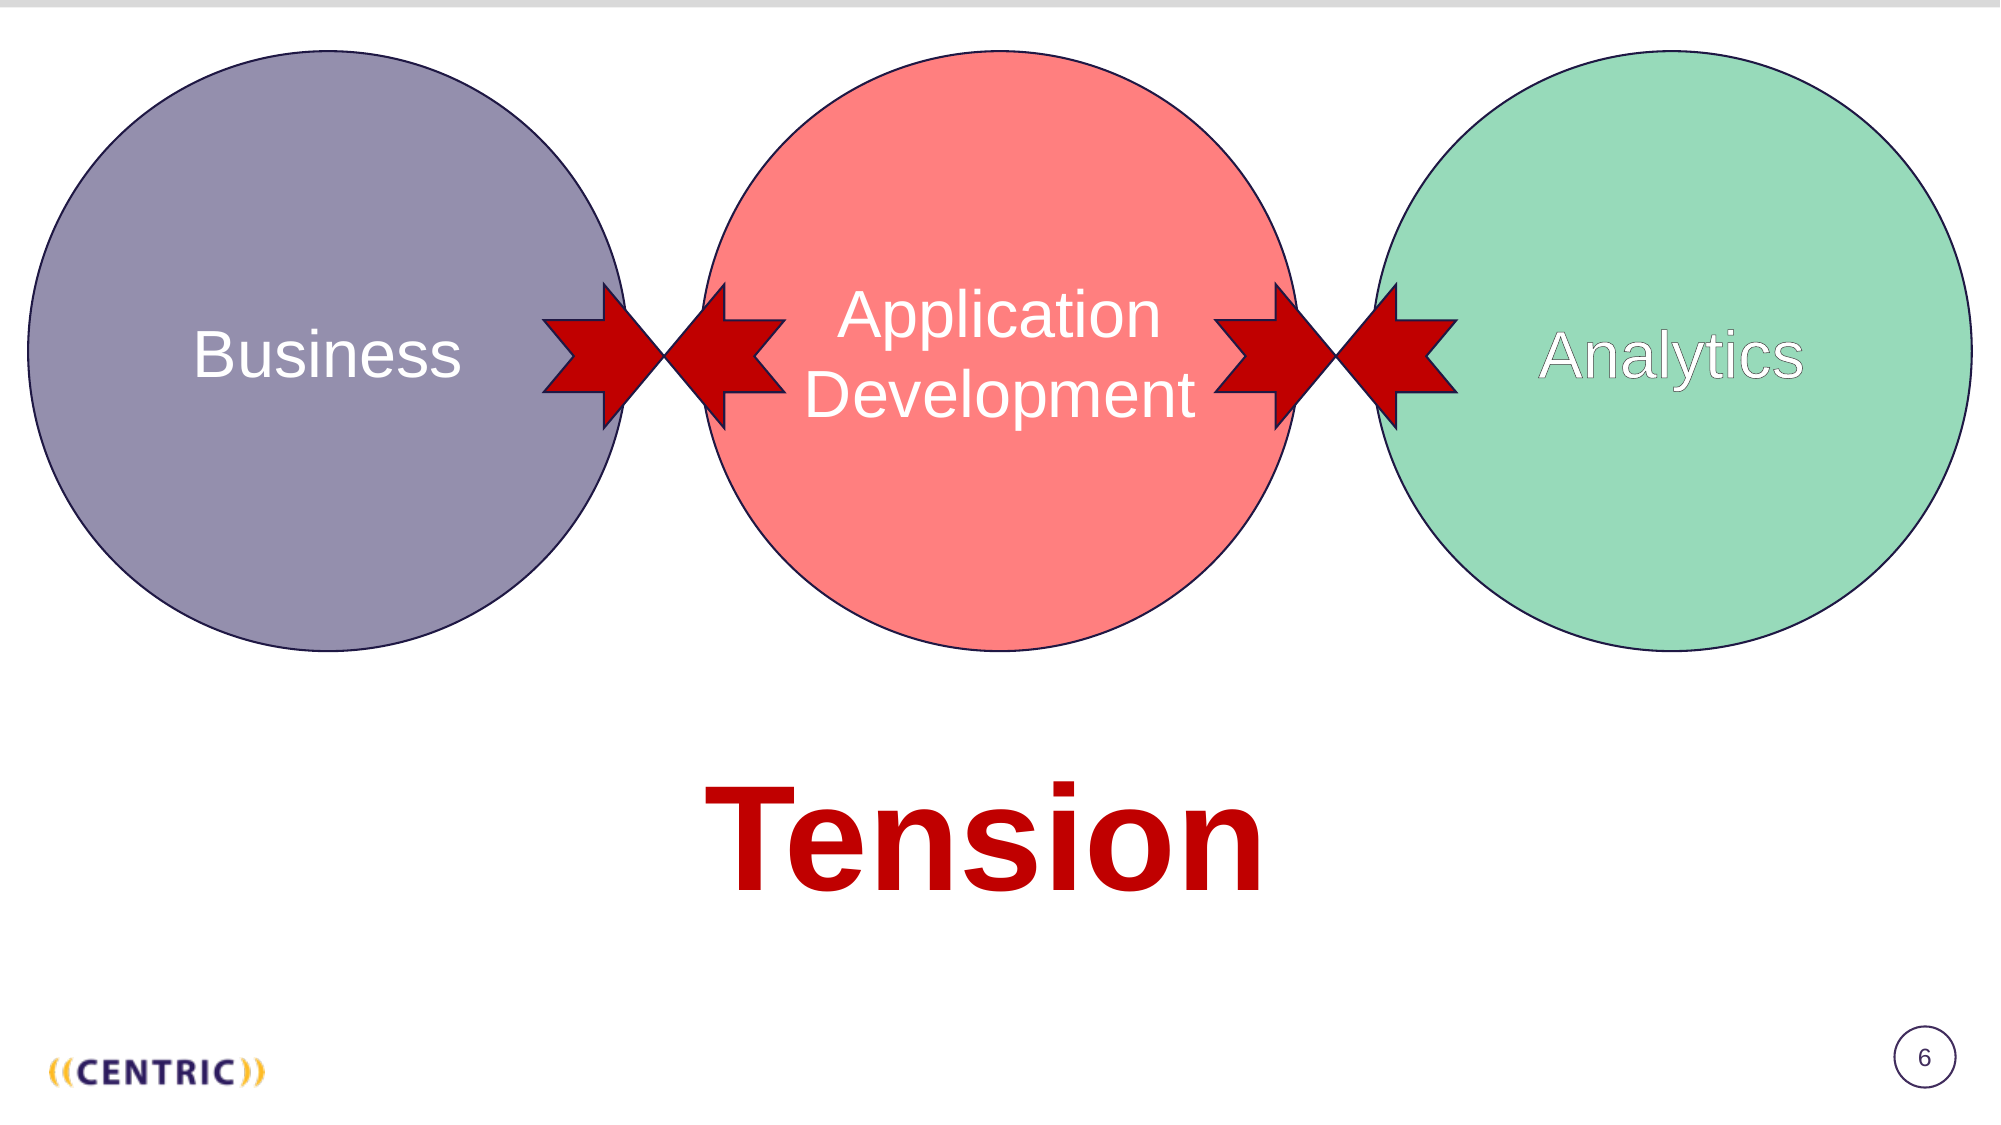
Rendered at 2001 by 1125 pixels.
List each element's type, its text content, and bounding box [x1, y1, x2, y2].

text_box Application Development [701, 50, 1298, 653]
text_box Business [27, 50, 627, 653]
text_box Analytics [1373, 50, 1973, 653]
picture [49, 1057, 265, 1088]
text_box [541, 281, 664, 431]
text_box Tension [689, 732, 1285, 928]
text_box [1334, 281, 1459, 431]
text_box [662, 281, 787, 431]
text_box [1213, 281, 1336, 431]
